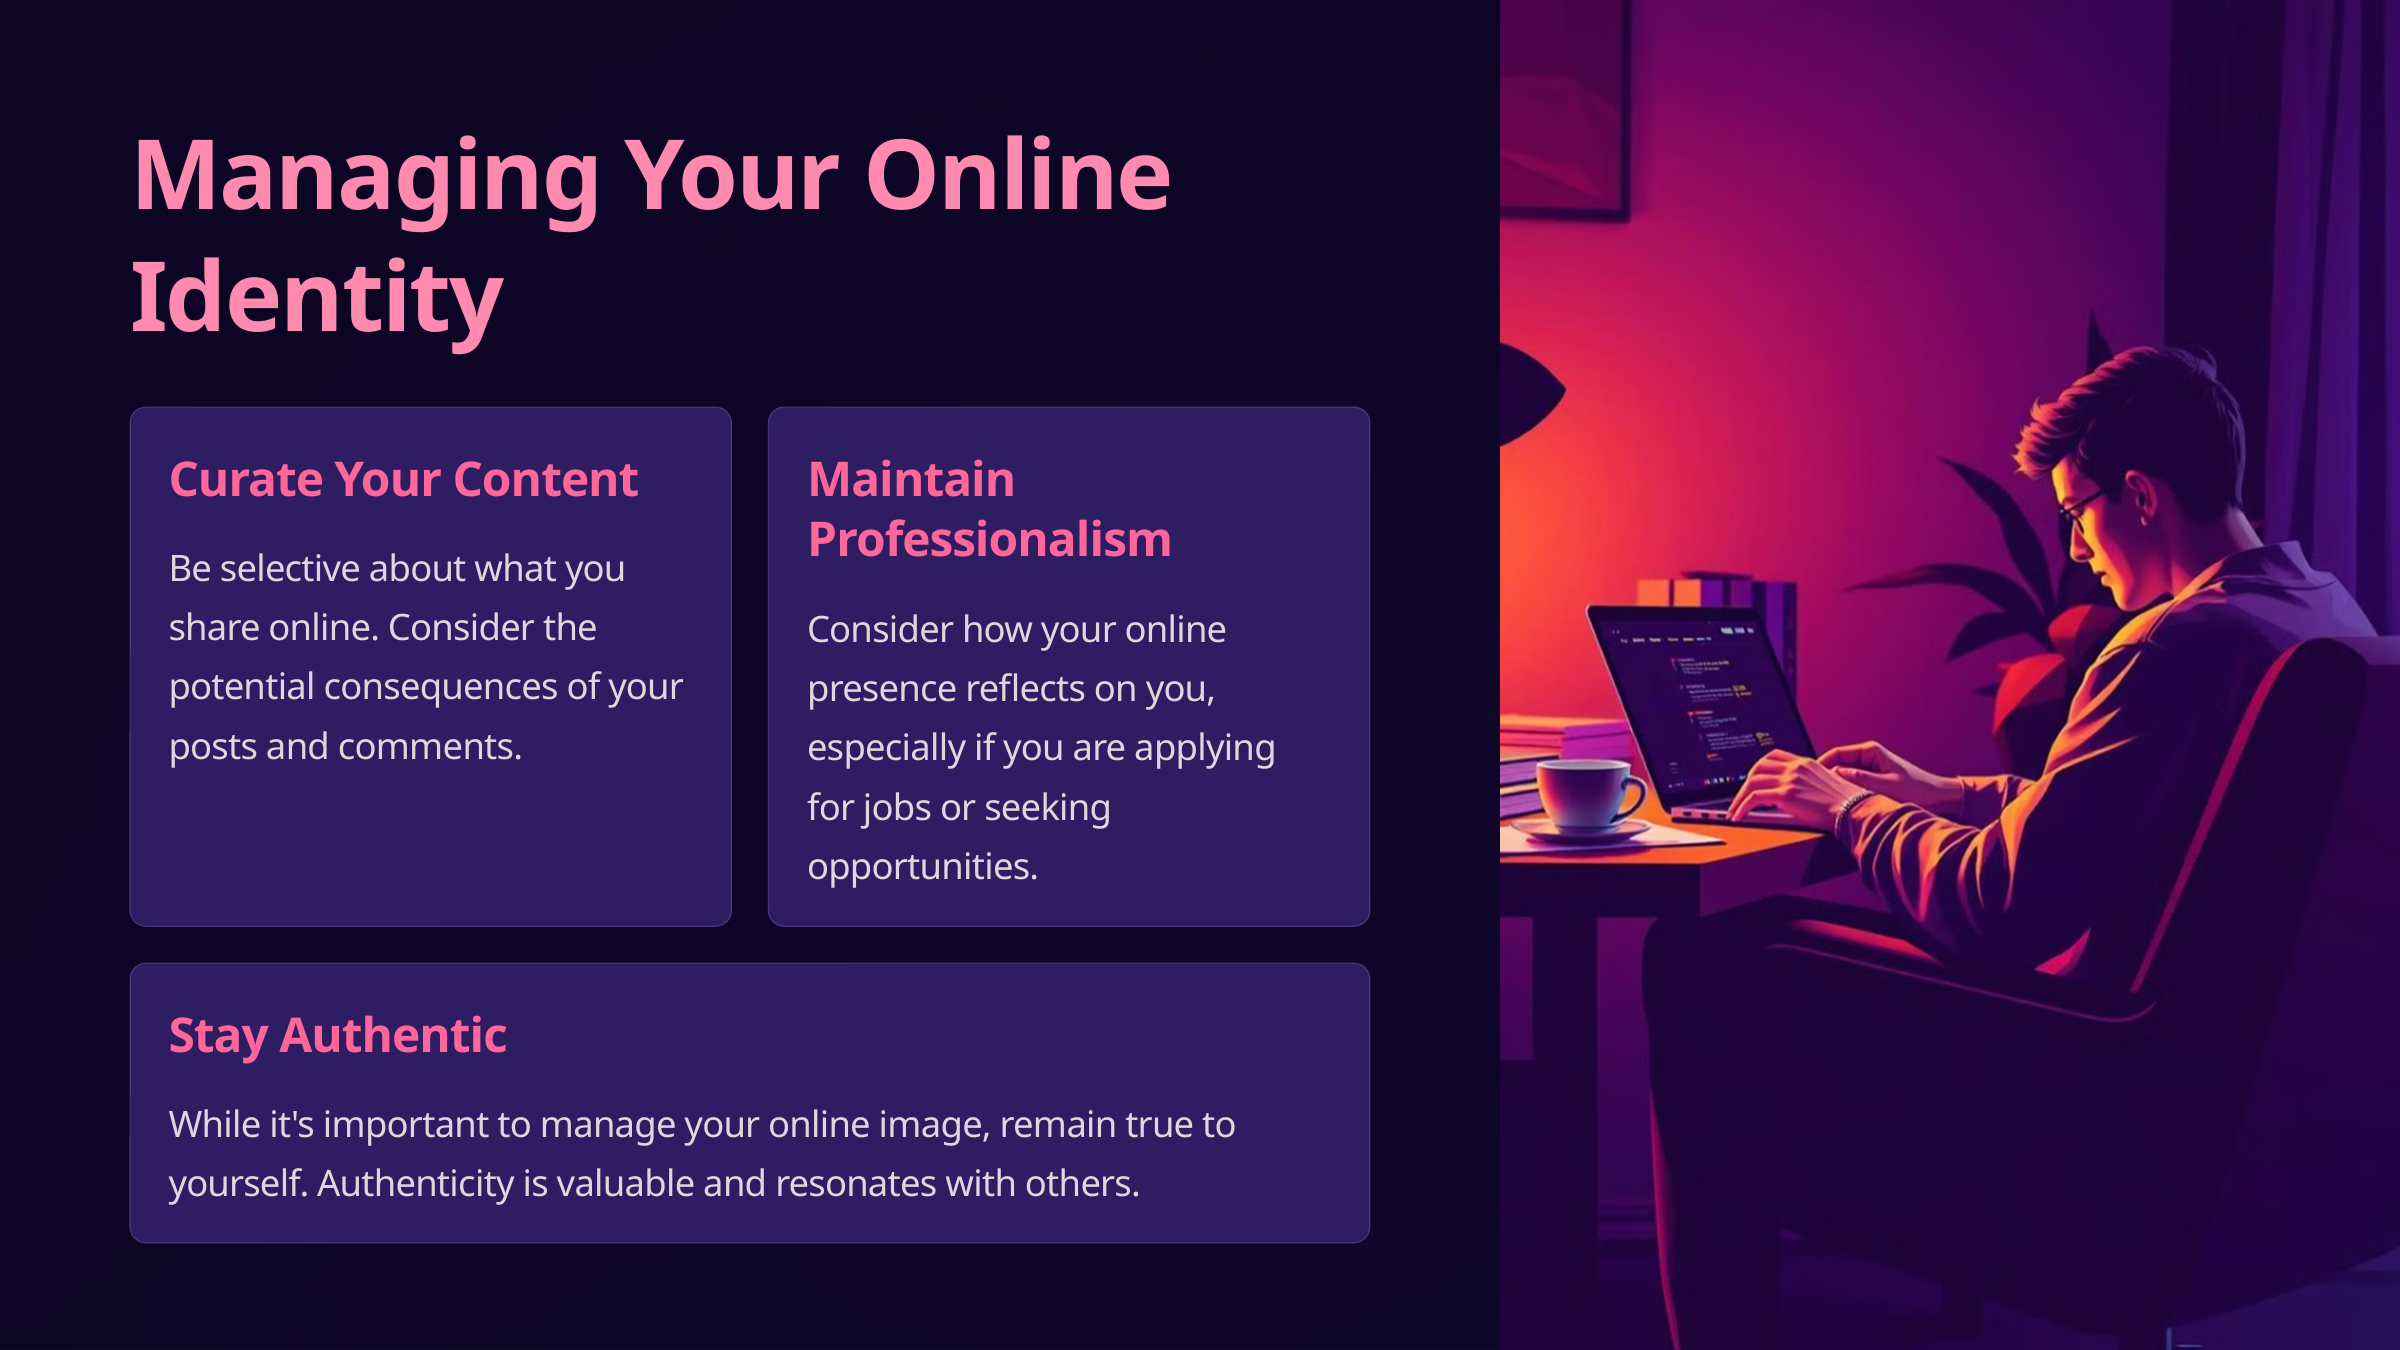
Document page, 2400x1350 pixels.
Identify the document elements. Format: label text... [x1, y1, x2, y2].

text_box Stay Authentic [168, 1001, 657, 1063]
text_box Consider how your online presence reflects on you, especially if you are applying for jobs or seeking opportunities. [806, 590, 1332, 888]
text_box Maintain Professionalism [806, 445, 1332, 568]
text_box [130, 963, 1370, 1243]
text_box Managing Your Online Identity [130, 107, 1370, 352]
text_box [768, 407, 1370, 927]
text_box [130, 407, 732, 927]
text_box Be selective about what you share online. Consider the potential consequences of your posts and comments. [168, 528, 693, 768]
text_box Curate Your Content [168, 445, 657, 507]
picture [1499, 0, 2400, 1350]
text_box While it's important to manage your online image, remain true to yourself. Authenticity is valuable and resonates with others. [168, 1085, 1332, 1205]
